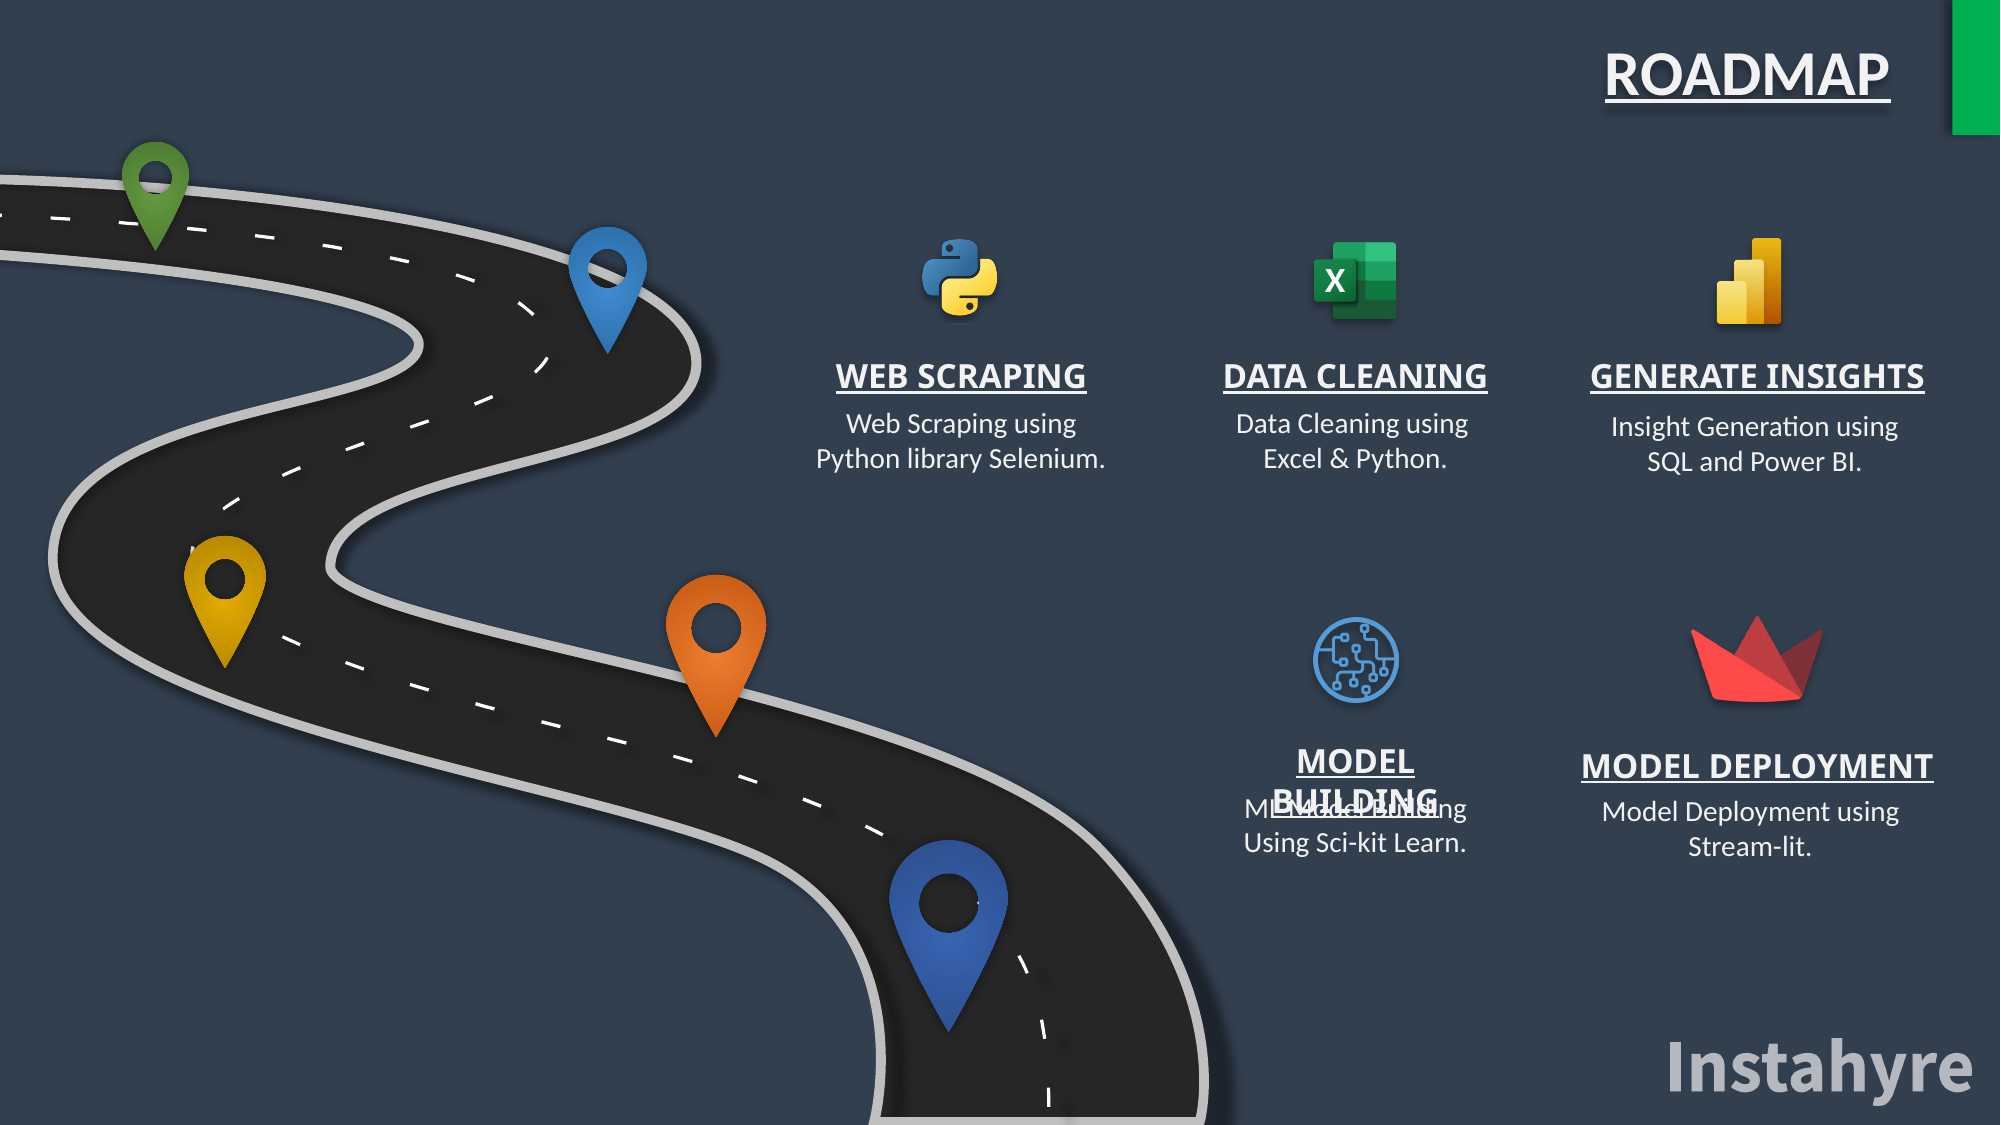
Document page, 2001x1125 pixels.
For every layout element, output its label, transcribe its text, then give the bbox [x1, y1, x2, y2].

picture [1308, 238, 1403, 325]
picture [1706, 238, 1792, 325]
text_box [1952, 0, 2000, 136]
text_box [1194, 347, 1517, 484]
picture [1313, 616, 1399, 703]
text_box ROADMAP [1567, 31, 1928, 117]
picture [922, 238, 1001, 325]
picture [1670, 1038, 1972, 1106]
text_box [1560, 737, 1955, 871]
picture [1691, 615, 1824, 702]
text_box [1564, 347, 1951, 487]
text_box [0, 141, 1228, 1125]
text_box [791, 347, 1132, 484]
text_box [1194, 732, 1517, 868]
